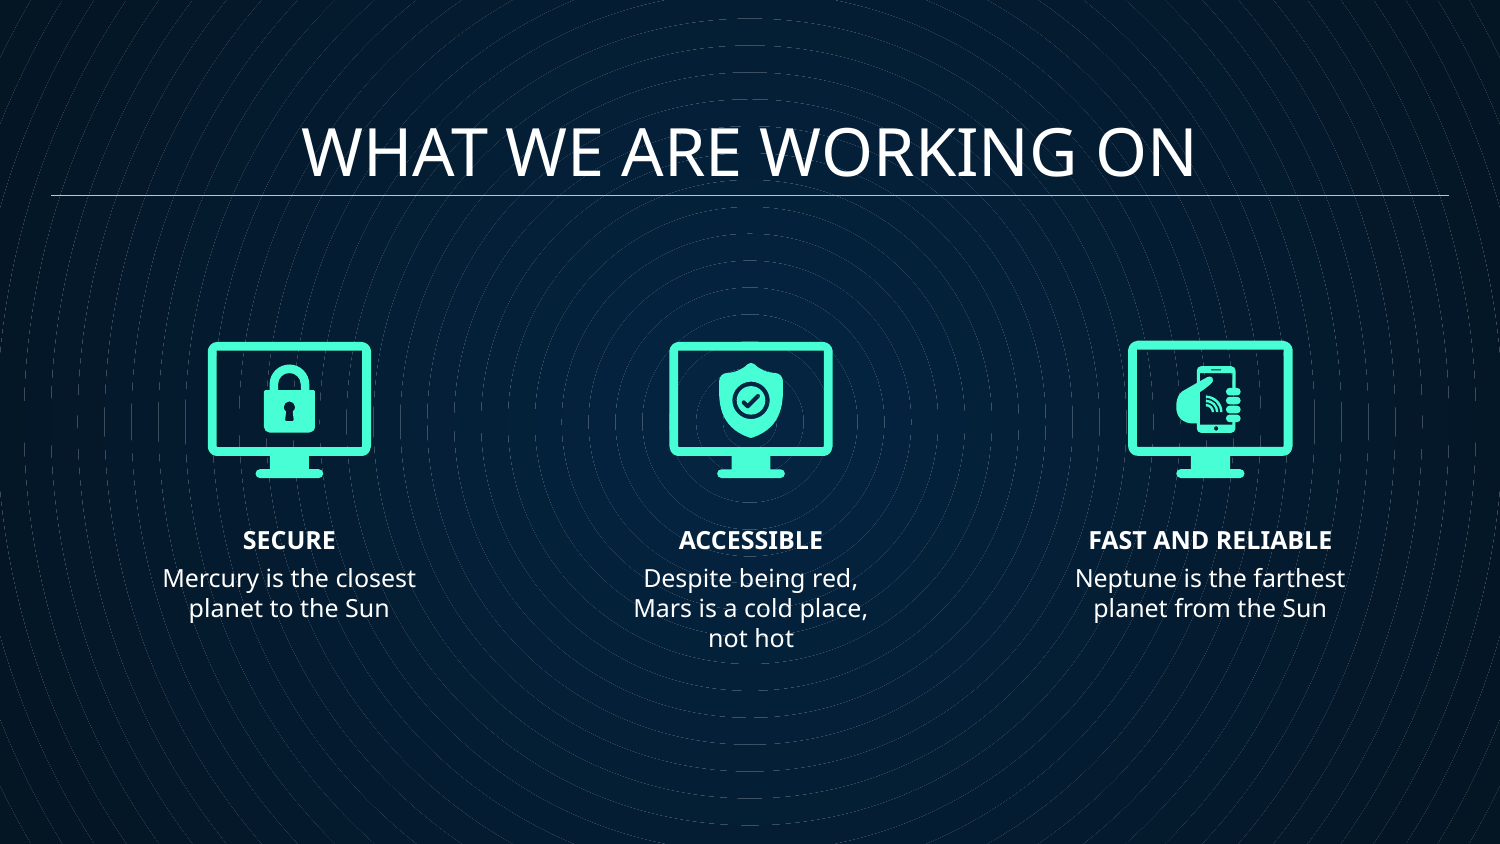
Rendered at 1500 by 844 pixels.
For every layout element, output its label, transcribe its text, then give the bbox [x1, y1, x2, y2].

subtitle Despite being red, Mars is a cold place, not hot [596, 570, 906, 631]
title WHAT WE ARE WORKING ON [51, 105, 1449, 195]
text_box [669, 341, 833, 479]
subtitle Neptune is the farthest planet from the Sun [1055, 570, 1366, 631]
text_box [1127, 340, 1293, 479]
title WHAT WE ARE WORKING ON [51, 202, 1449, 206]
title FAST AND RELIABLE [1040, 537, 1381, 570]
title SECURE [119, 537, 460, 570]
text_box [207, 341, 372, 479]
subtitle Mercury is the closest planet to the Sun [134, 570, 445, 631]
title ACCESSIBLE [580, 537, 922, 570]
text_box [263, 364, 315, 433]
